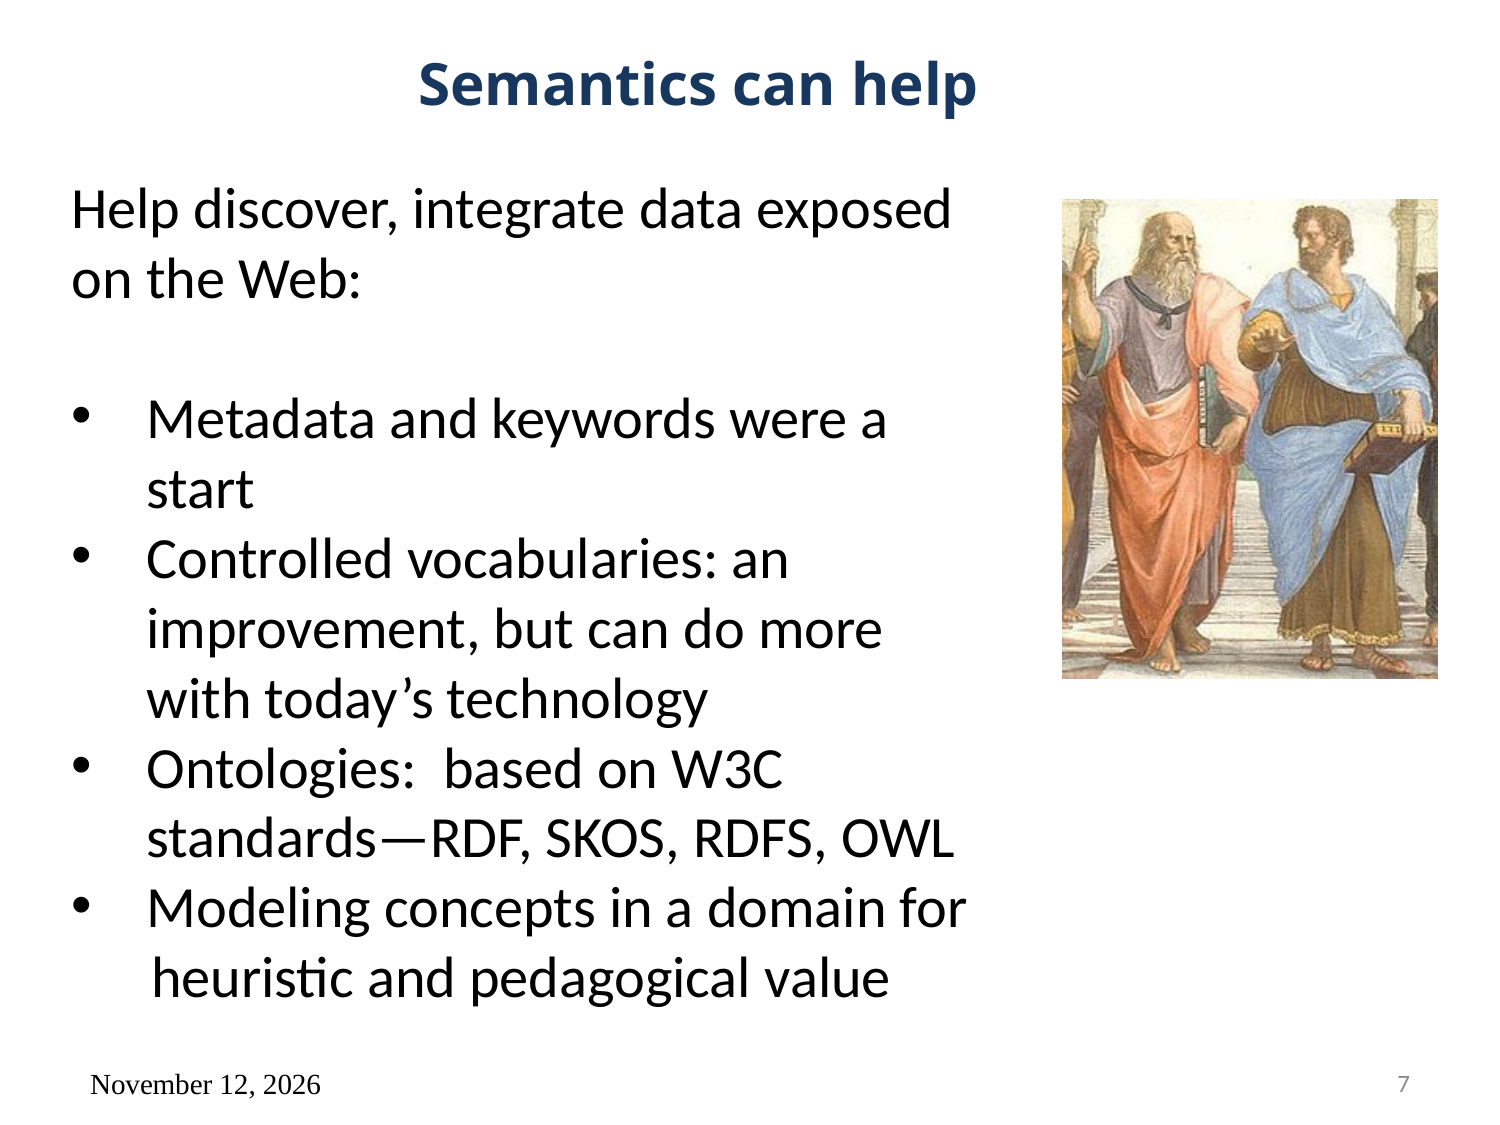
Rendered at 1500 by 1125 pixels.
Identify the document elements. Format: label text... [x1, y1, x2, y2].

title Semantics can help [45, 24, 1352, 140]
picture [1062, 199, 1438, 679]
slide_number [75, 1062, 425, 1103]
slide_number 7 [1074, 1062, 1425, 1103]
text_box Help discover, integrate data exposed on the Web: Metadata and keywords were a start Controlled vocabularies: an improvement, but can do more with today’s technology Ontologies: based on W3C standards—RDF, SKOS, RDFS, OWL Modeling concepts in a domain for heuristic and pedagogical value [0, 162, 1025, 1017]
